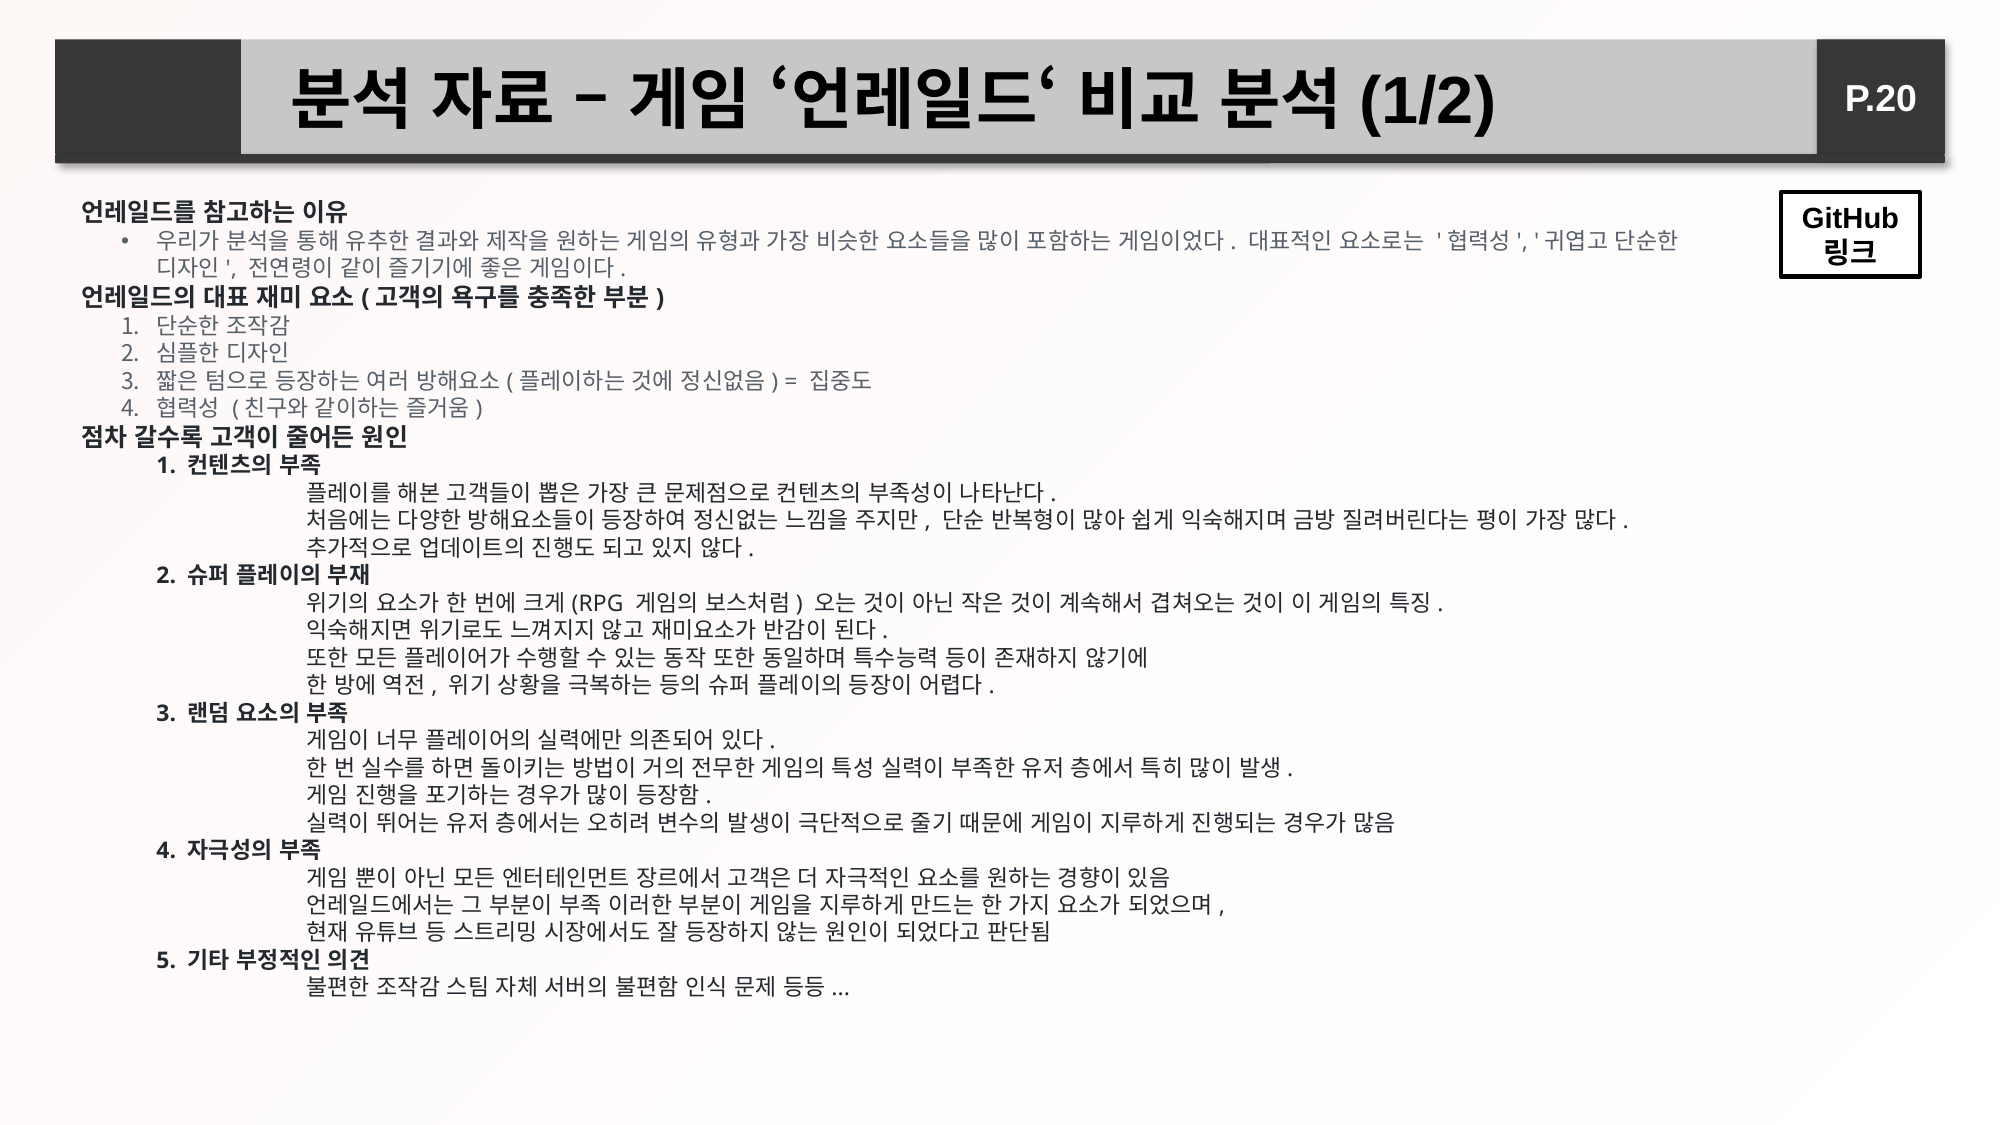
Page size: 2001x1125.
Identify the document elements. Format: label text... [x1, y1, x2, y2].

text_box GitHub 링크 [1781, 192, 1920, 277]
text_box 분석 자료 – 게임 ‘언레일드‘ 비교 분석(1/2) [242, 38, 1816, 150]
text_box P.20 [1816, 38, 1946, 151]
text_box [54, 38, 242, 153]
text_box [53, 152, 1947, 165]
text_box 언레일드를 참고하는 이유 우리가 분석을 통해 유추한 결과와 제작을 원하는 게임의 유형과 가장 비슷한 요소들을 많이 포함하는 게임이었다. 대표적인 요소로는 '협력성', '귀엽고 단순한 디자인', 전연령이 같이 즐기기에 좋은 게임이다. 언레일드의 대표 재미 요소(고객의 욕구를 충족한 부분) 단순한 조작감 심플한 디자인 짧은 텀으로 등장하는 여러 방해요소(플레이하는 것에 정신없음) = 집중도 협력성 (친구와 같이하는 즐거움) 점차 갈수록 고객이 줄어든 원인 1. 컨텐츠의 부족 플레이를 해본 고객들이 뽑은 가장 큰 문제점으로 컨텐츠의 부족성이 나타난다. 처음에는 다양한 방해요소들이 등장하여 정신없는 느낌을 주지만, 단순 반복형이 많아 쉽게 익숙해지며 금방 질려버린다는 평이 가장 많다. 추가적으로 업데이트의 진행도 되고 있지 않다. 2. 슈퍼 플레이의 부재 위기의 요소가 한 번에 크게(RPG 게임의 보스처럼) 오는 것이 아닌 작은 것이 계속해서 겹쳐오는 것이 이 게임의 특징. 익숙해지면 위기로도 느껴지지 않고 재미요소가 반감이 된다. 또한 모든 플레이어가 수행할 수 있는 동작 또한 동일하며 특수능력 등이 존재하지 않기에 한 방에 역전, 위기 상황을 극복하는 등의 슈퍼 플레이의 등장이 어렵다. 3. 랜덤 요소의 부족 게임이 너무 플레이어의 실력에만 의존되어 있다. 한 번 실수를 하면 돌이키는 방법이 거의 전무한 게임의 특성 실력이 부족한 유저 층에서 특히 많이 발생. 게임 진행을 포기하는 경우가 많이 등장함. 실력이 뛰어는 유저 층에서는 오히려 변수의 발생이 극단적으로 줄기 때문에 게임이 지루하게 진행되는 경우가 많음 4. 자극성의 부족 게임 뿐이 아닌 모든 엔터테인먼트 장르에서 고객은 더 자극적인 요소를 원하는 경향이 있음 언레일드에서는 그 부분이 부족 이러한 부분이 게임을 지루하게 만드는 한 가지 요소가 되었으며, 현재 유튜브 등 스트리밍 시장에서도 잘 등장하지 않는 원인이 되었다고 판단됨 5. 기타 부정적인 의견 불편한 조작감 스팀 자체 서버의 불편함 인식 문제 등등... [66, 189, 1724, 1008]
